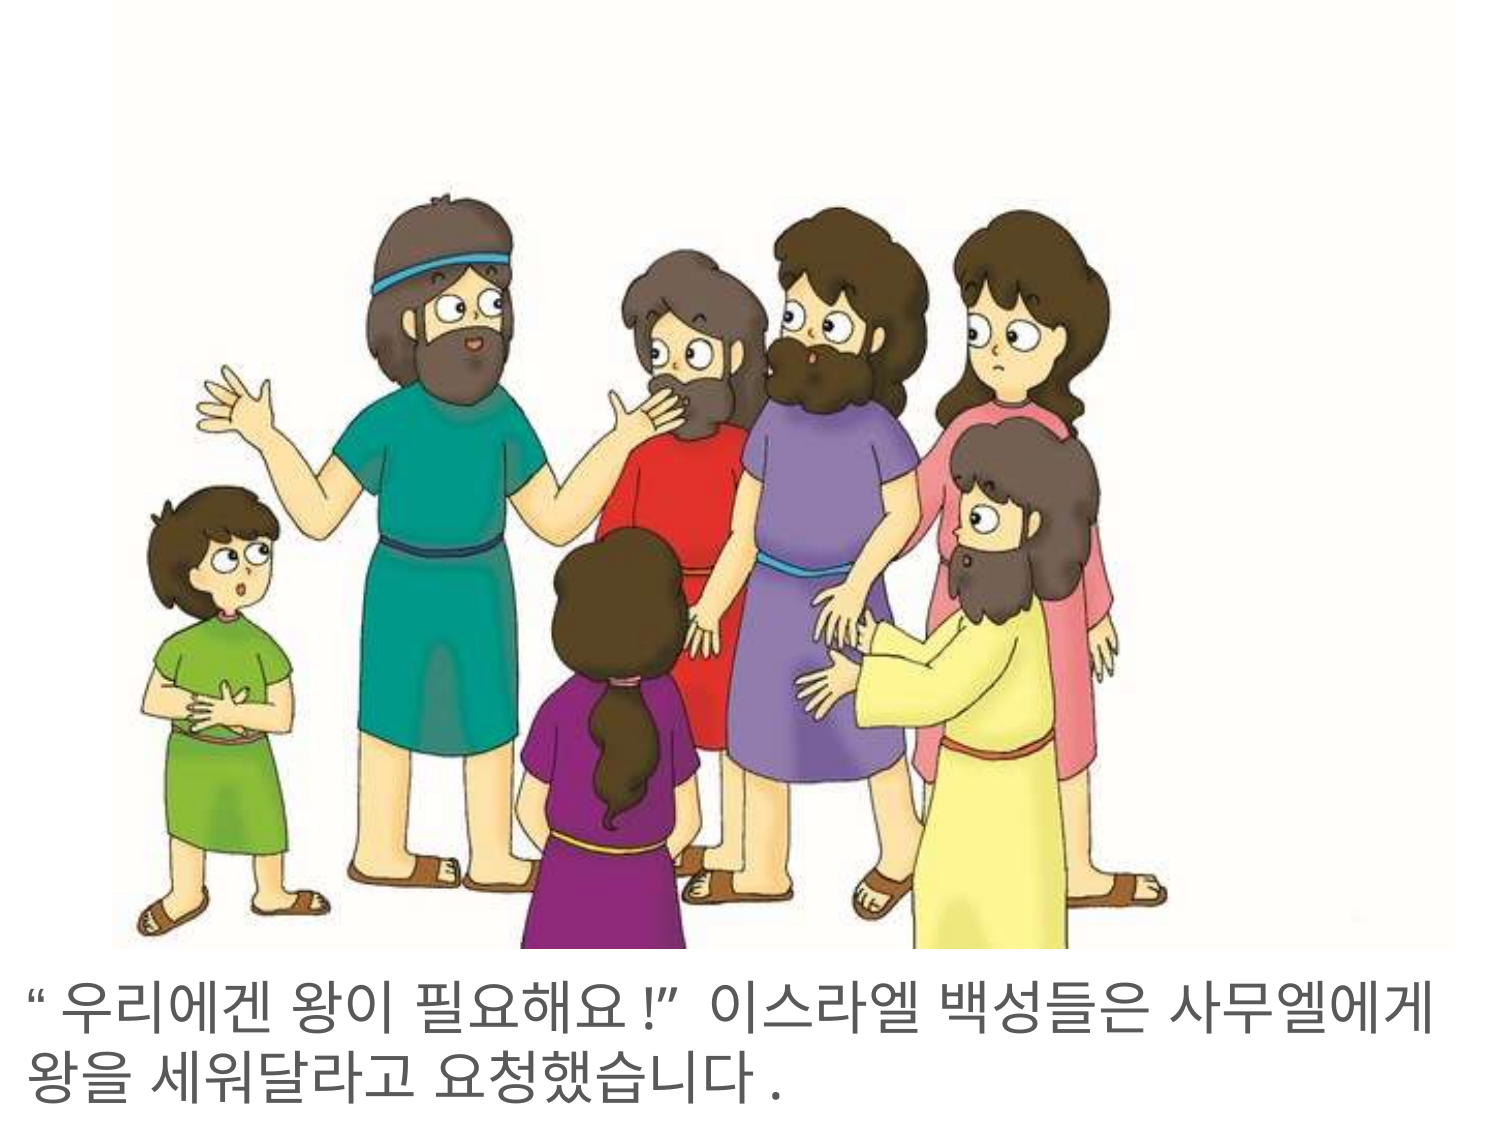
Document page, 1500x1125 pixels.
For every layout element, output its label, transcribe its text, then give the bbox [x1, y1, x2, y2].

text_box “우리에겐 왕이 필요해요!” 이스라엘 백성들은 사무엘에게 왕을 세워달라고 요청했습니다. [11, 964, 1483, 1119]
picture [111, 0, 1455, 950]
